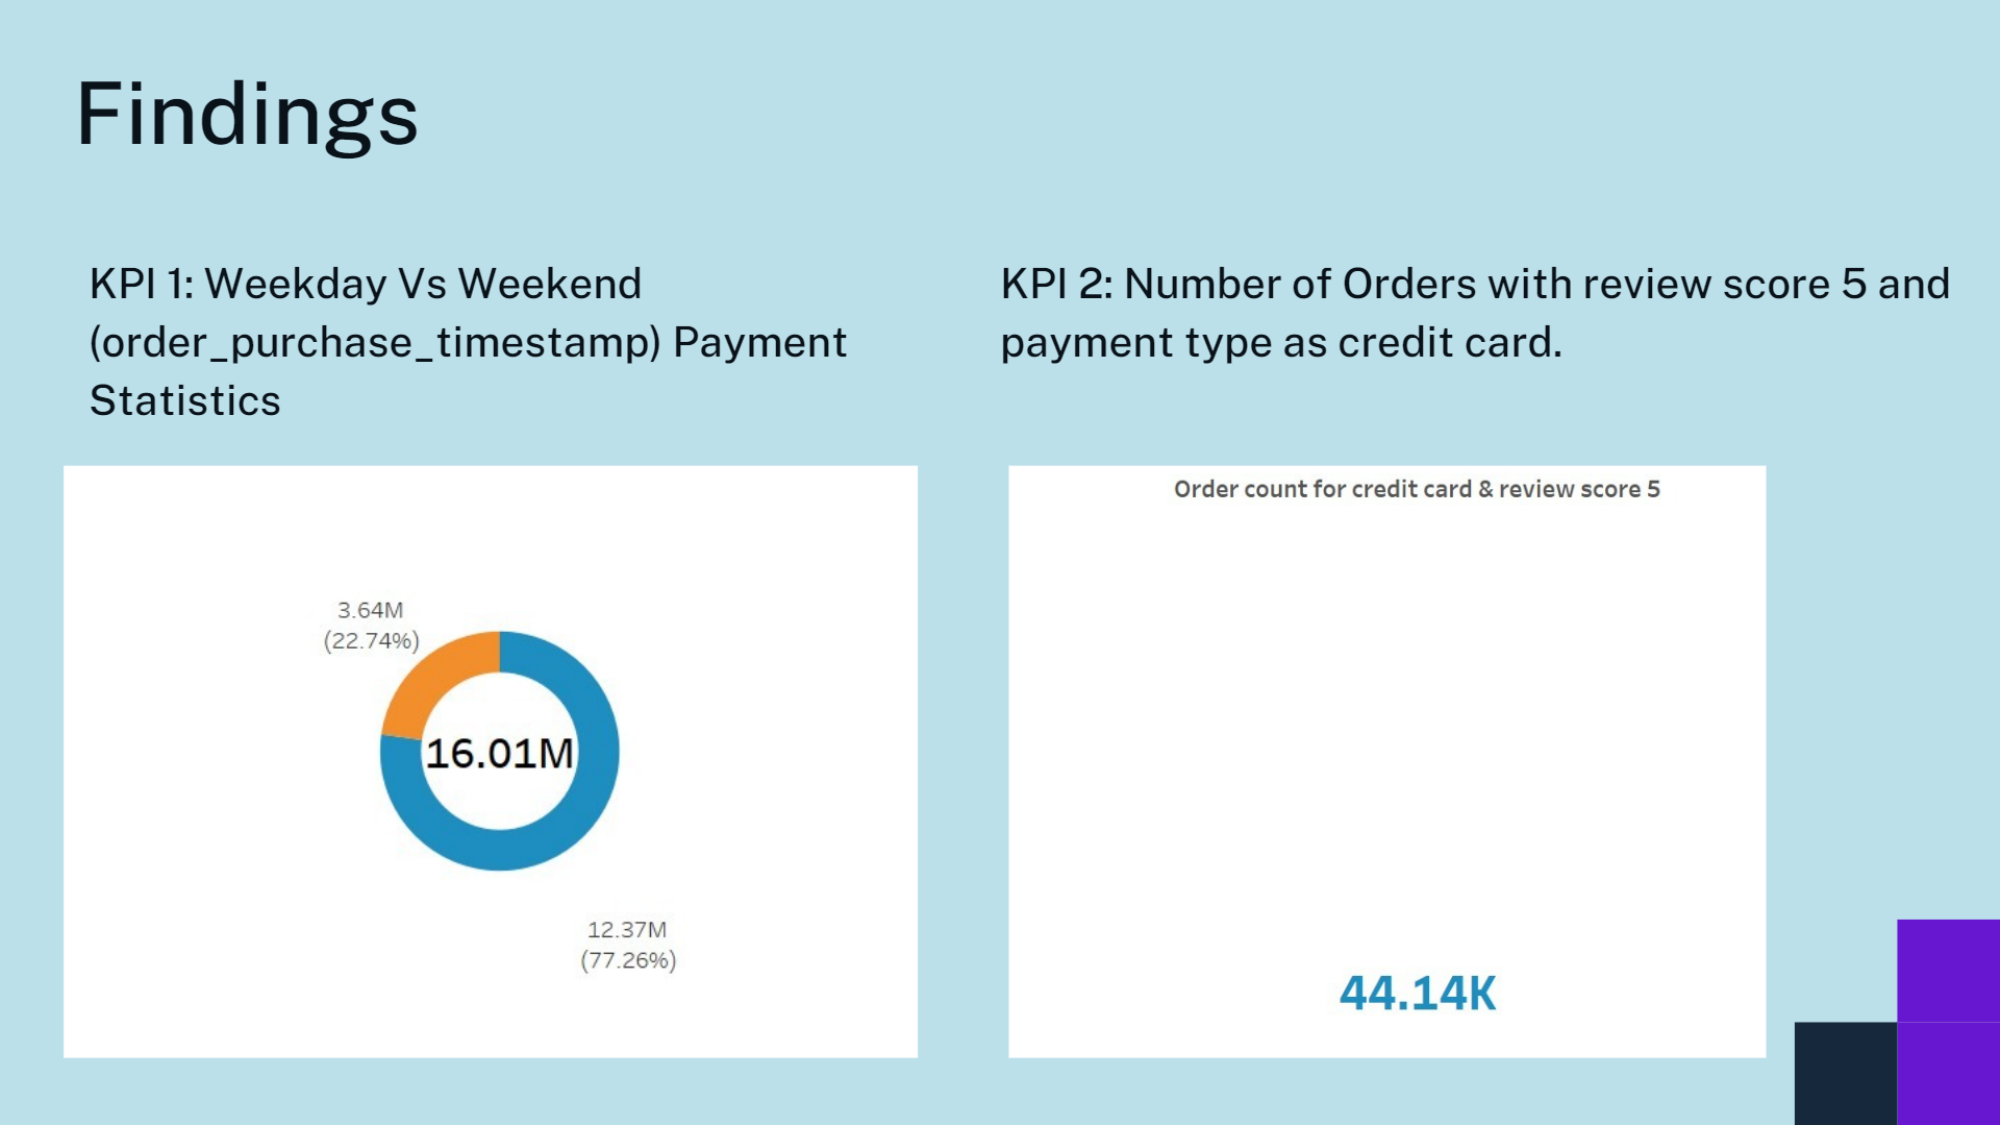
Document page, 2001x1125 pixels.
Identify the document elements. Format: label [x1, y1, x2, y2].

list [0, 0, 2000, 1125]
